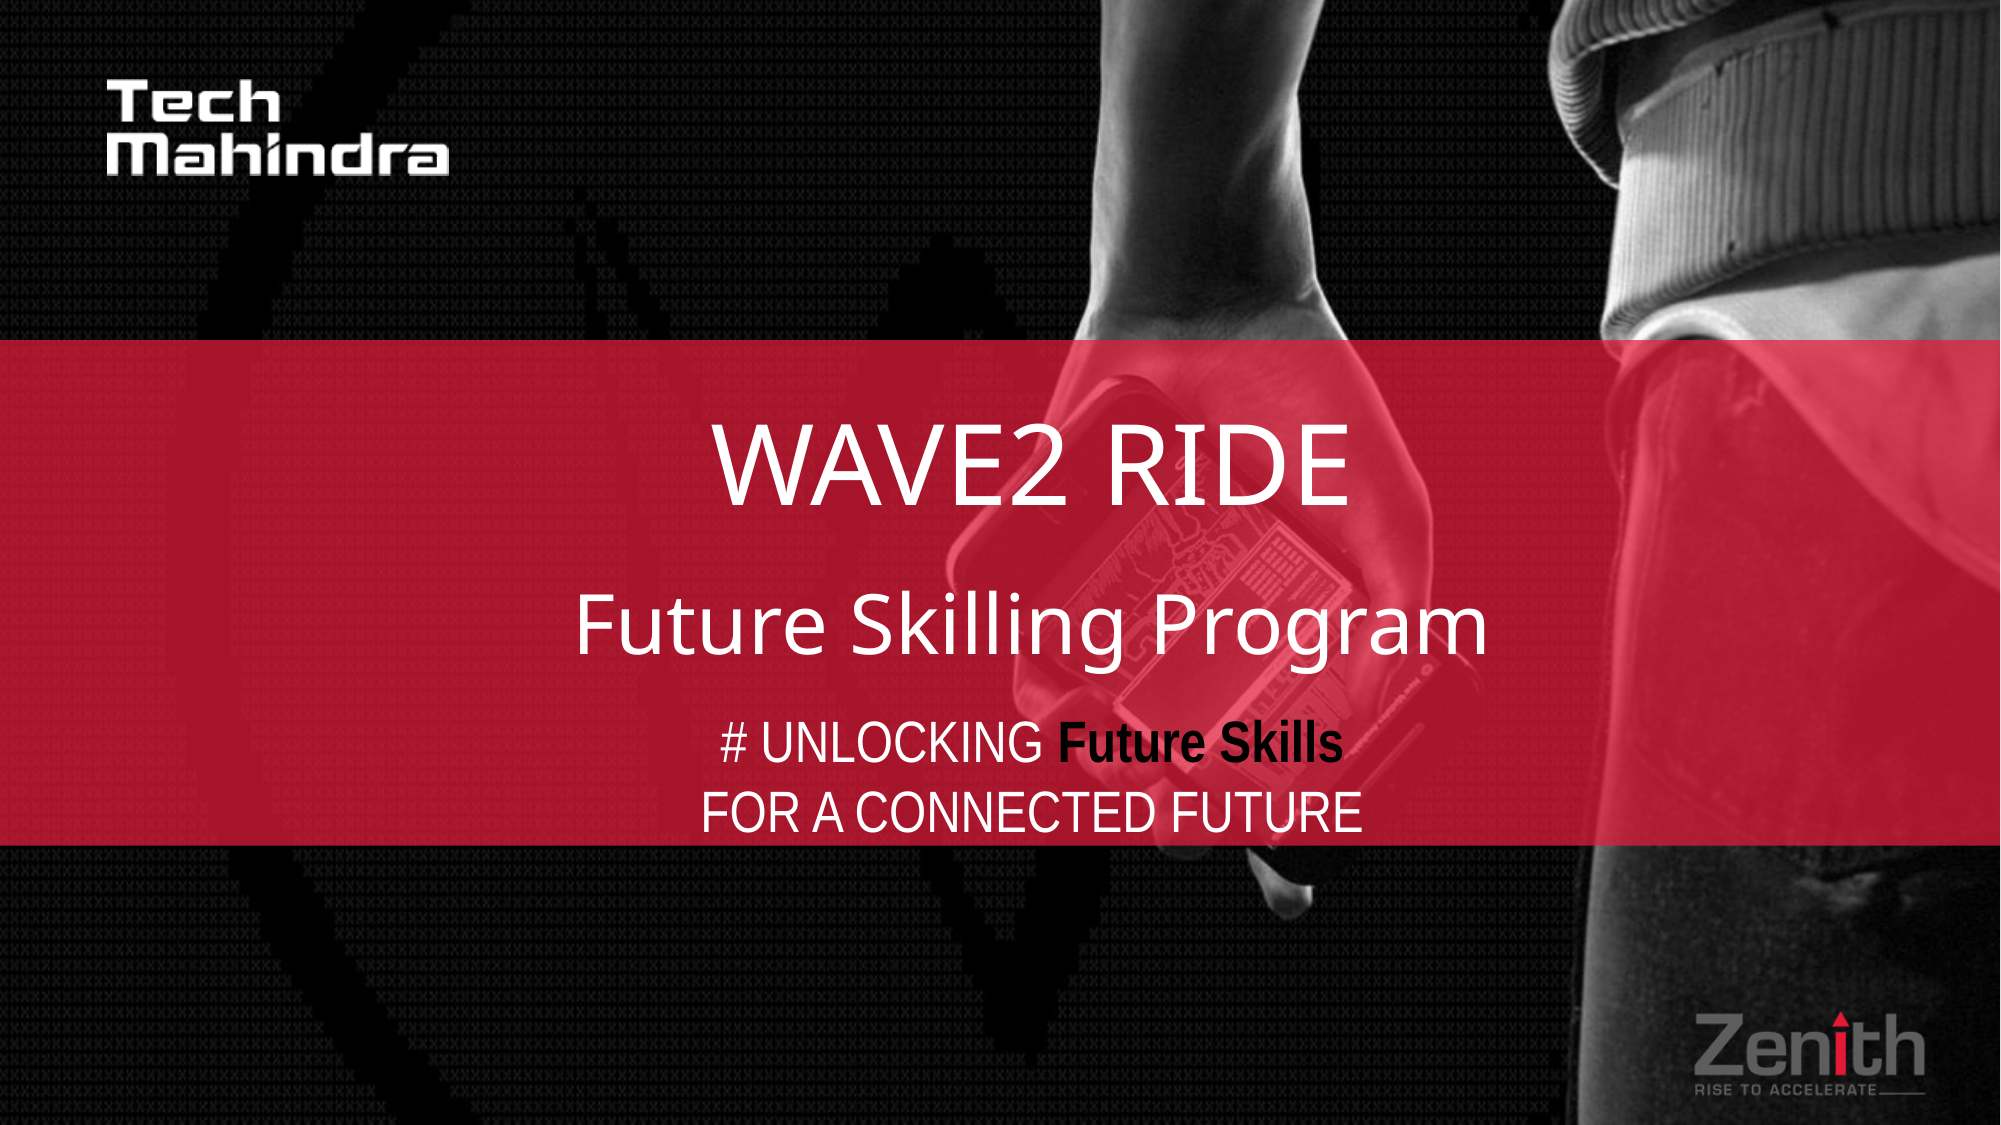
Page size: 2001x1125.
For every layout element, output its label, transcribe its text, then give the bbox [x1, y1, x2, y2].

text_box # UNLOCKING Future Skills FOR A CONNECTED FUTURE [254, 704, 1811, 845]
picture [1691, 1010, 1929, 1100]
picture [107, 79, 449, 176]
text_box [0, 339, 2000, 847]
text_box WAVE2 RIDE Future Skilling Program [146, 376, 1918, 679]
